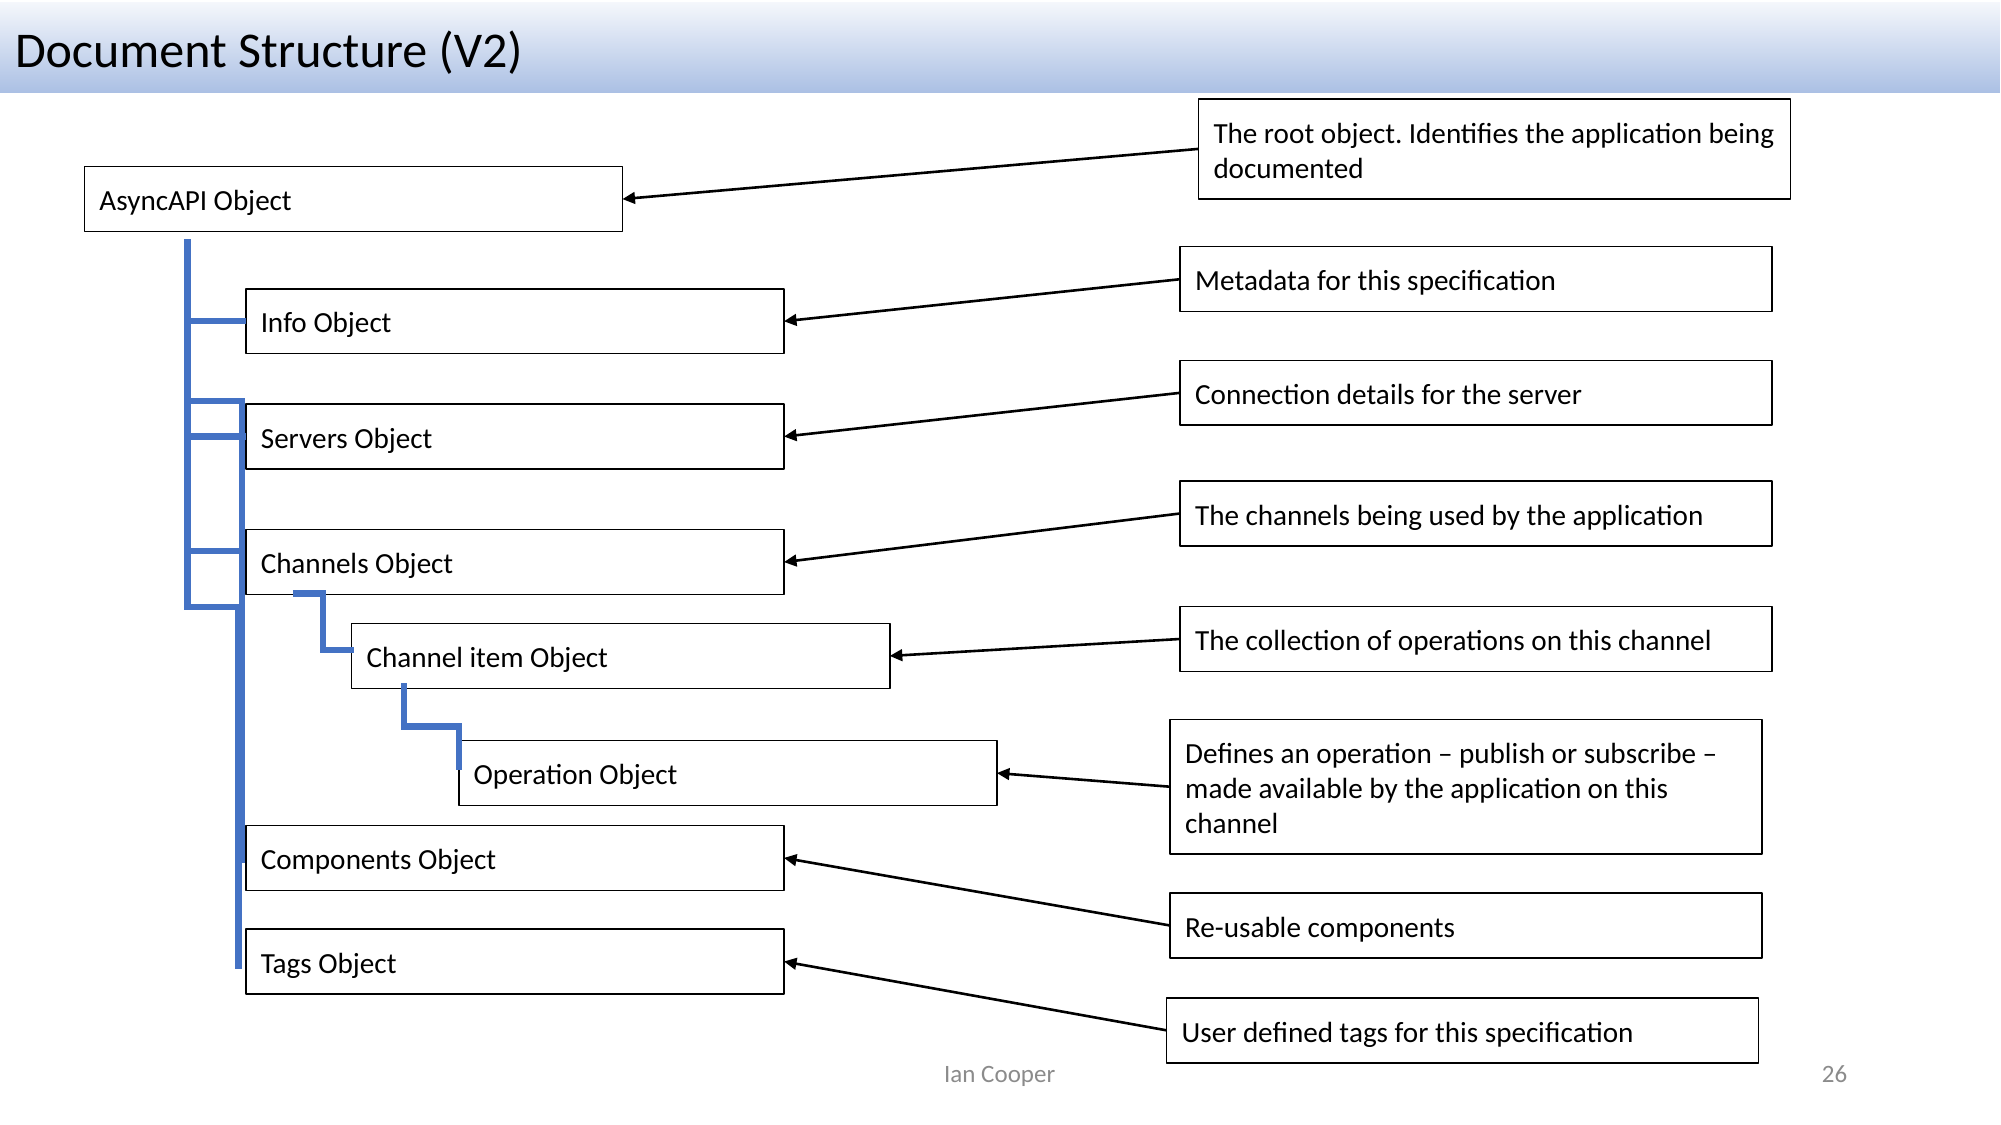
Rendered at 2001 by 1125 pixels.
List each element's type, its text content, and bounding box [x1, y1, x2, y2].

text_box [388, 699, 475, 754]
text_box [52, 373, 377, 428]
text_box Components Object [245, 825, 785, 891]
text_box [0, 524, 527, 579]
text_box Channels Object [245, 529, 785, 595]
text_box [122, 313, 312, 372]
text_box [996, 773, 1170, 788]
text_box Document Structure (V2) [0, 2, 2000, 93]
text_box The collection of operations on this channel [1180, 606, 1773, 672]
footer Ian Cooper [662, 1042, 1338, 1103]
text_box Tags Object [245, 929, 785, 994]
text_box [784, 858, 1171, 926]
text_box Servers Object [245, 404, 785, 469]
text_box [622, 149, 1199, 200]
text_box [784, 393, 1181, 437]
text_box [292, 593, 354, 651]
text_box The root object. Identifies the application being documented [1198, 98, 1791, 199]
text_box The channels being used by the application [1180, 481, 1773, 546]
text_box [889, 639, 1181, 657]
slide_number 26 [1412, 1042, 1863, 1103]
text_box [784, 279, 1181, 322]
text_box Info Object [245, 288, 785, 354]
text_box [784, 513, 1181, 563]
text_box Defines an operation – publish or subscribe – made available by the application on this channel [1170, 719, 1762, 855]
text_box Connection details for the server [1180, 360, 1773, 426]
text_box Operation Object [458, 740, 997, 806]
text_box Metadata for this specification [1180, 246, 1773, 312]
text_box AsyncAPI Object [84, 166, 623, 232]
text_box User defined tags for this specification [1166, 997, 1759, 1063]
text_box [175, 251, 258, 310]
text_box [784, 961, 1167, 1031]
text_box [0, 581, 575, 633]
text_box Channel item Object [351, 623, 890, 689]
text_box Re-usable components [1170, 893, 1762, 958]
